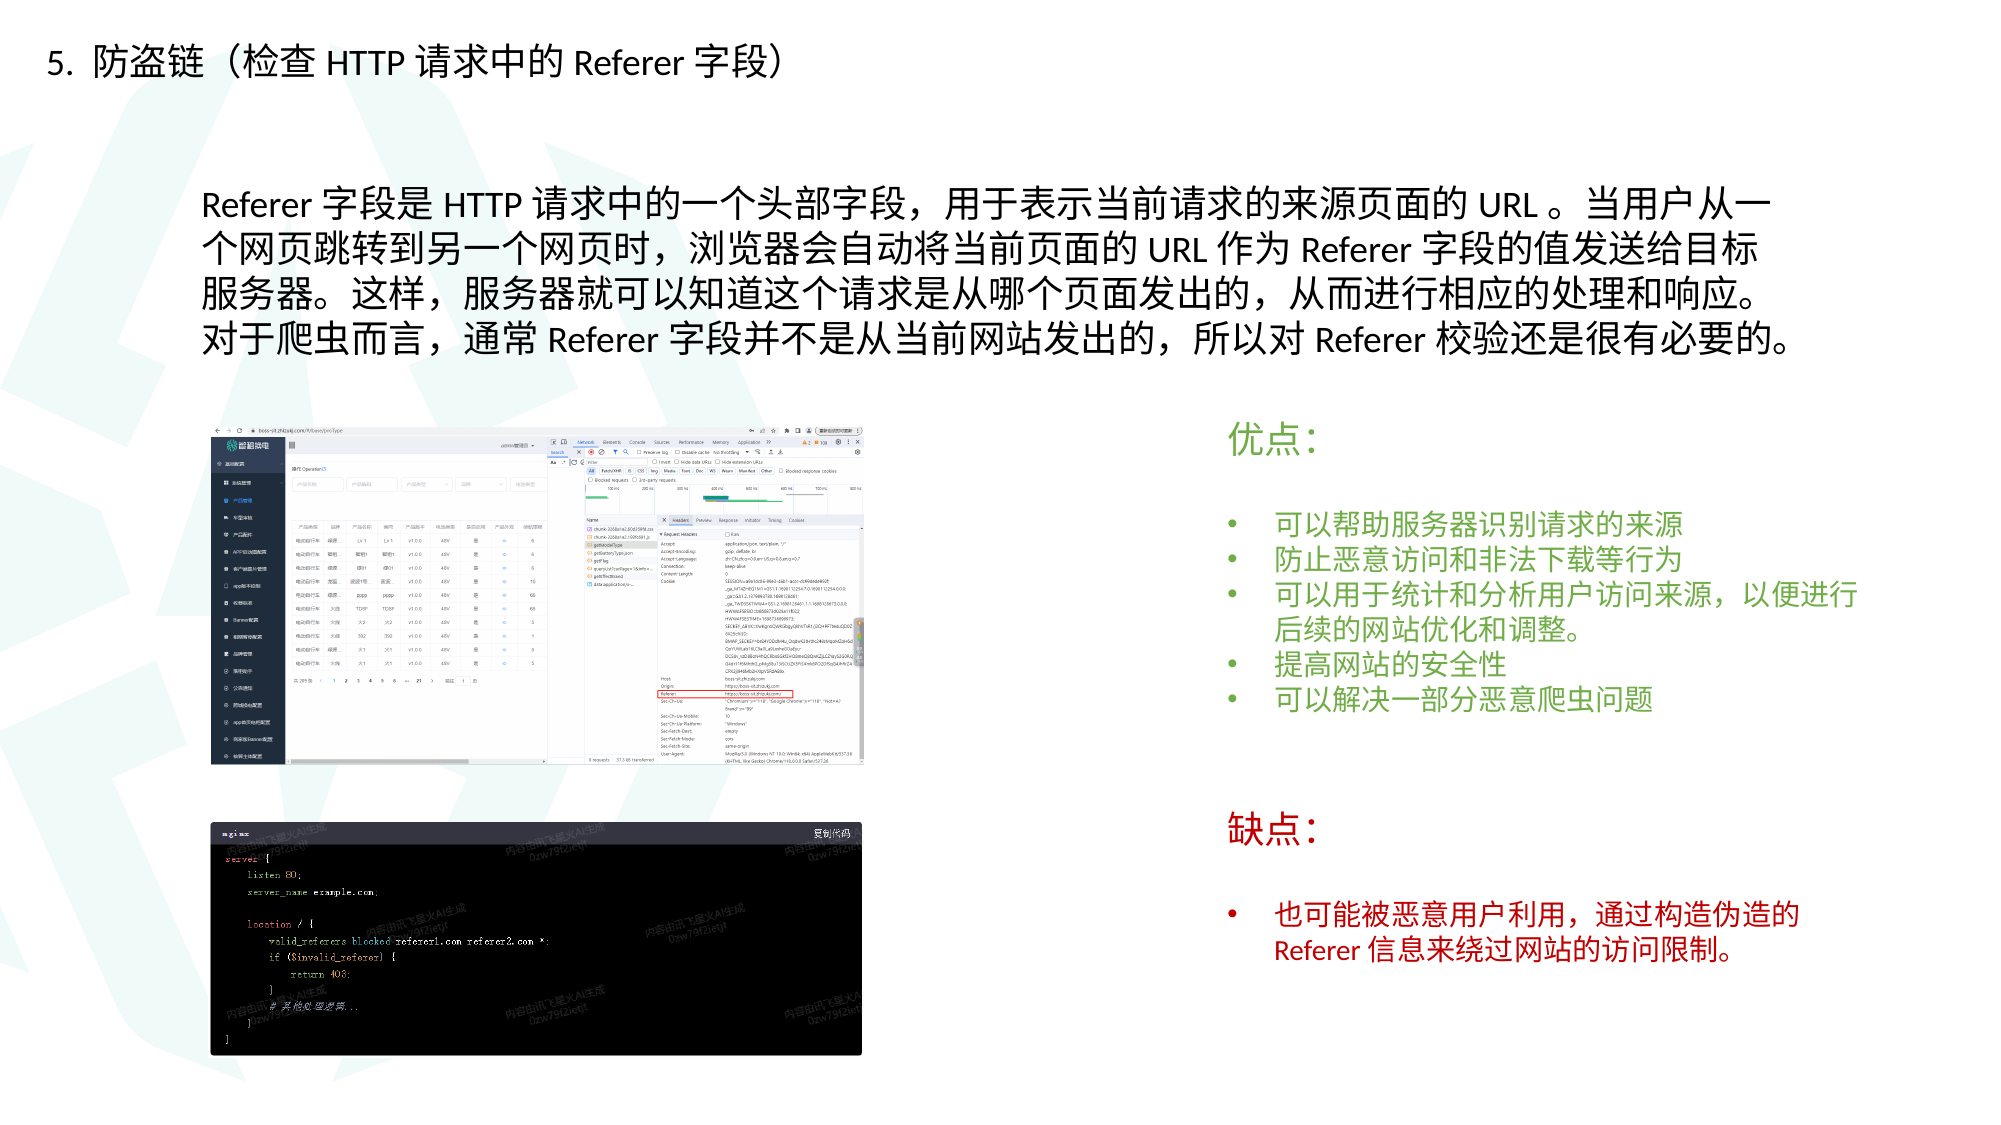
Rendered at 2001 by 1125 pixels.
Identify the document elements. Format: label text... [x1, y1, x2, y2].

text_box 5. 防盗链（检查HTTP请求中的Referer字段） [31, 30, 862, 91]
text_box Referer字段是HTTP请求中的一个头部字段，用于表示当前请求的来源页面的URL。当用户从一个网页跳转到另一个网页时，浏览器会自动将当前页面的URL作为Referer字段的值发送给目标服务器。这样，服务器就可以知道这个请求是从哪个页面发出的，从而进行相应的处理和响应。对于爬虫而言，通常Referer字段并不是从当前网站发出的，所以对Referer校验还是很有必要的。 [186, 172, 1803, 368]
text_box 缺点： 也可能被恶意用户利用，通过构造伪造的Referer信息来绕过网站的访问限制。 [1212, 798, 1880, 1009]
text_box 优点： 可以帮助服务器识别请求的来源 防止恶意访问和非法下载等行为 可以用于统计和分析用户访问来源，以便进行后续的网站优化和调整。 提高网站的安全性 可以解决一部分恶意爬虫问题 [1212, 408, 1880, 724]
picture [0, 0, 2000, 1125]
